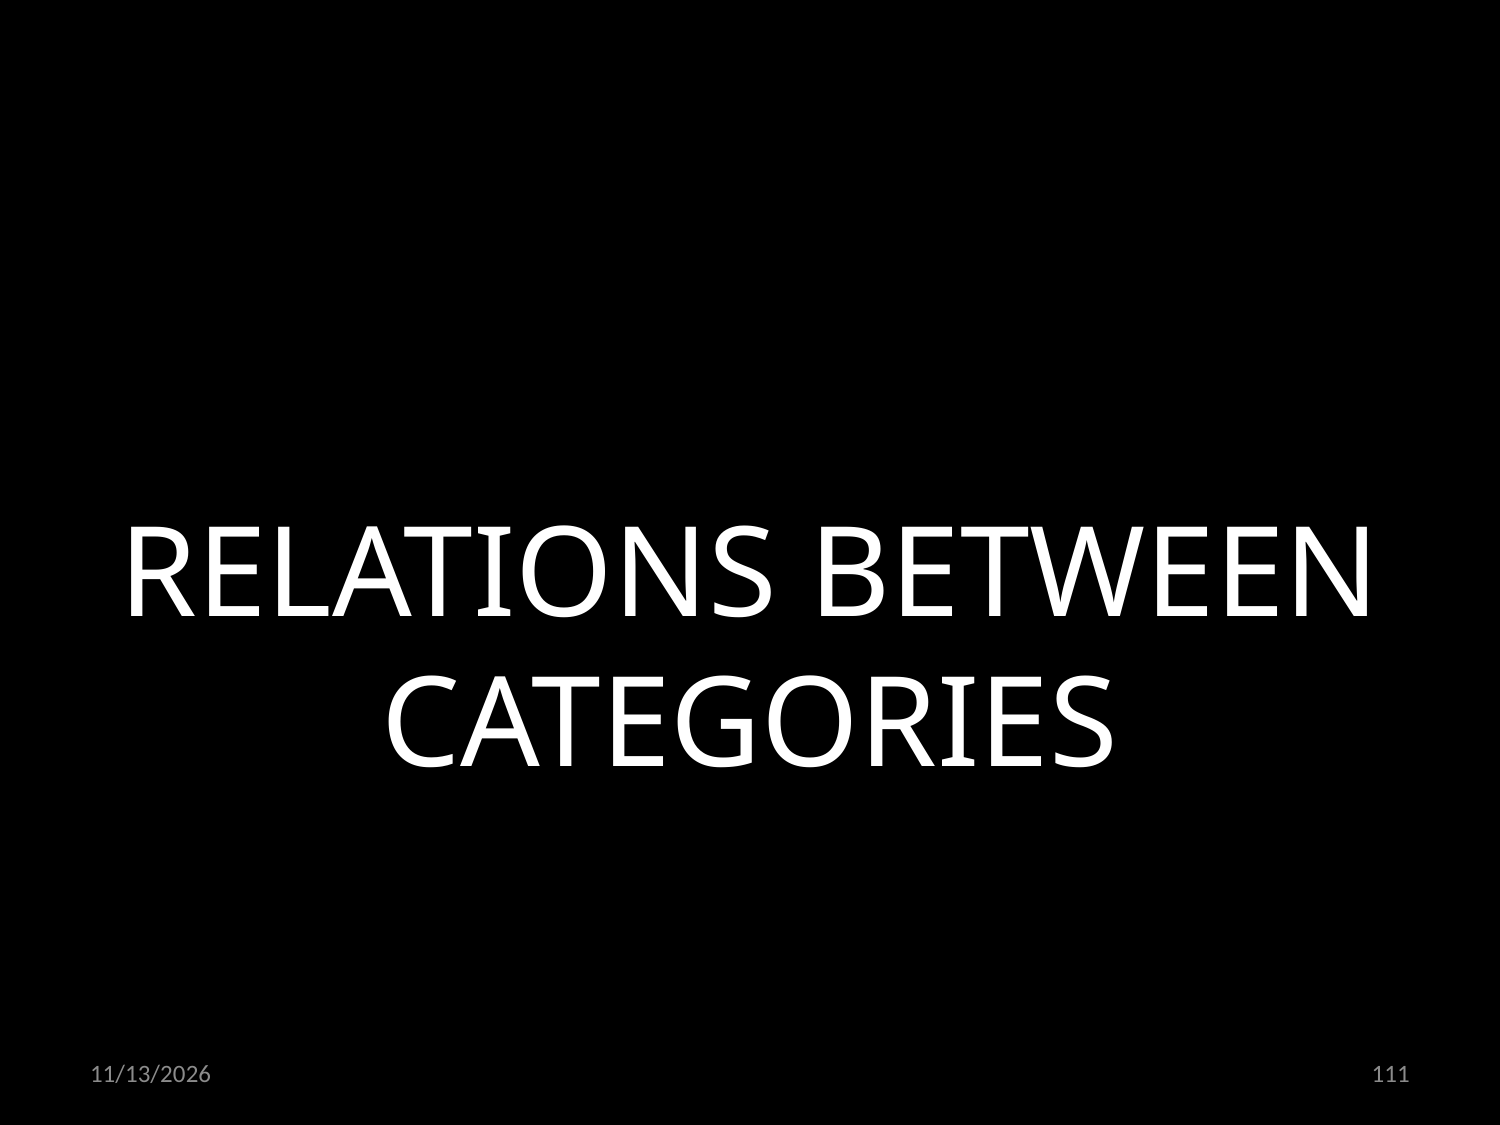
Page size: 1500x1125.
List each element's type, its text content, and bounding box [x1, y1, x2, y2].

slide_number 111 [1074, 1042, 1425, 1103]
list RELATIONS BETWEEN CATEGORIES [0, 484, 1500, 586]
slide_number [75, 1042, 425, 1103]
